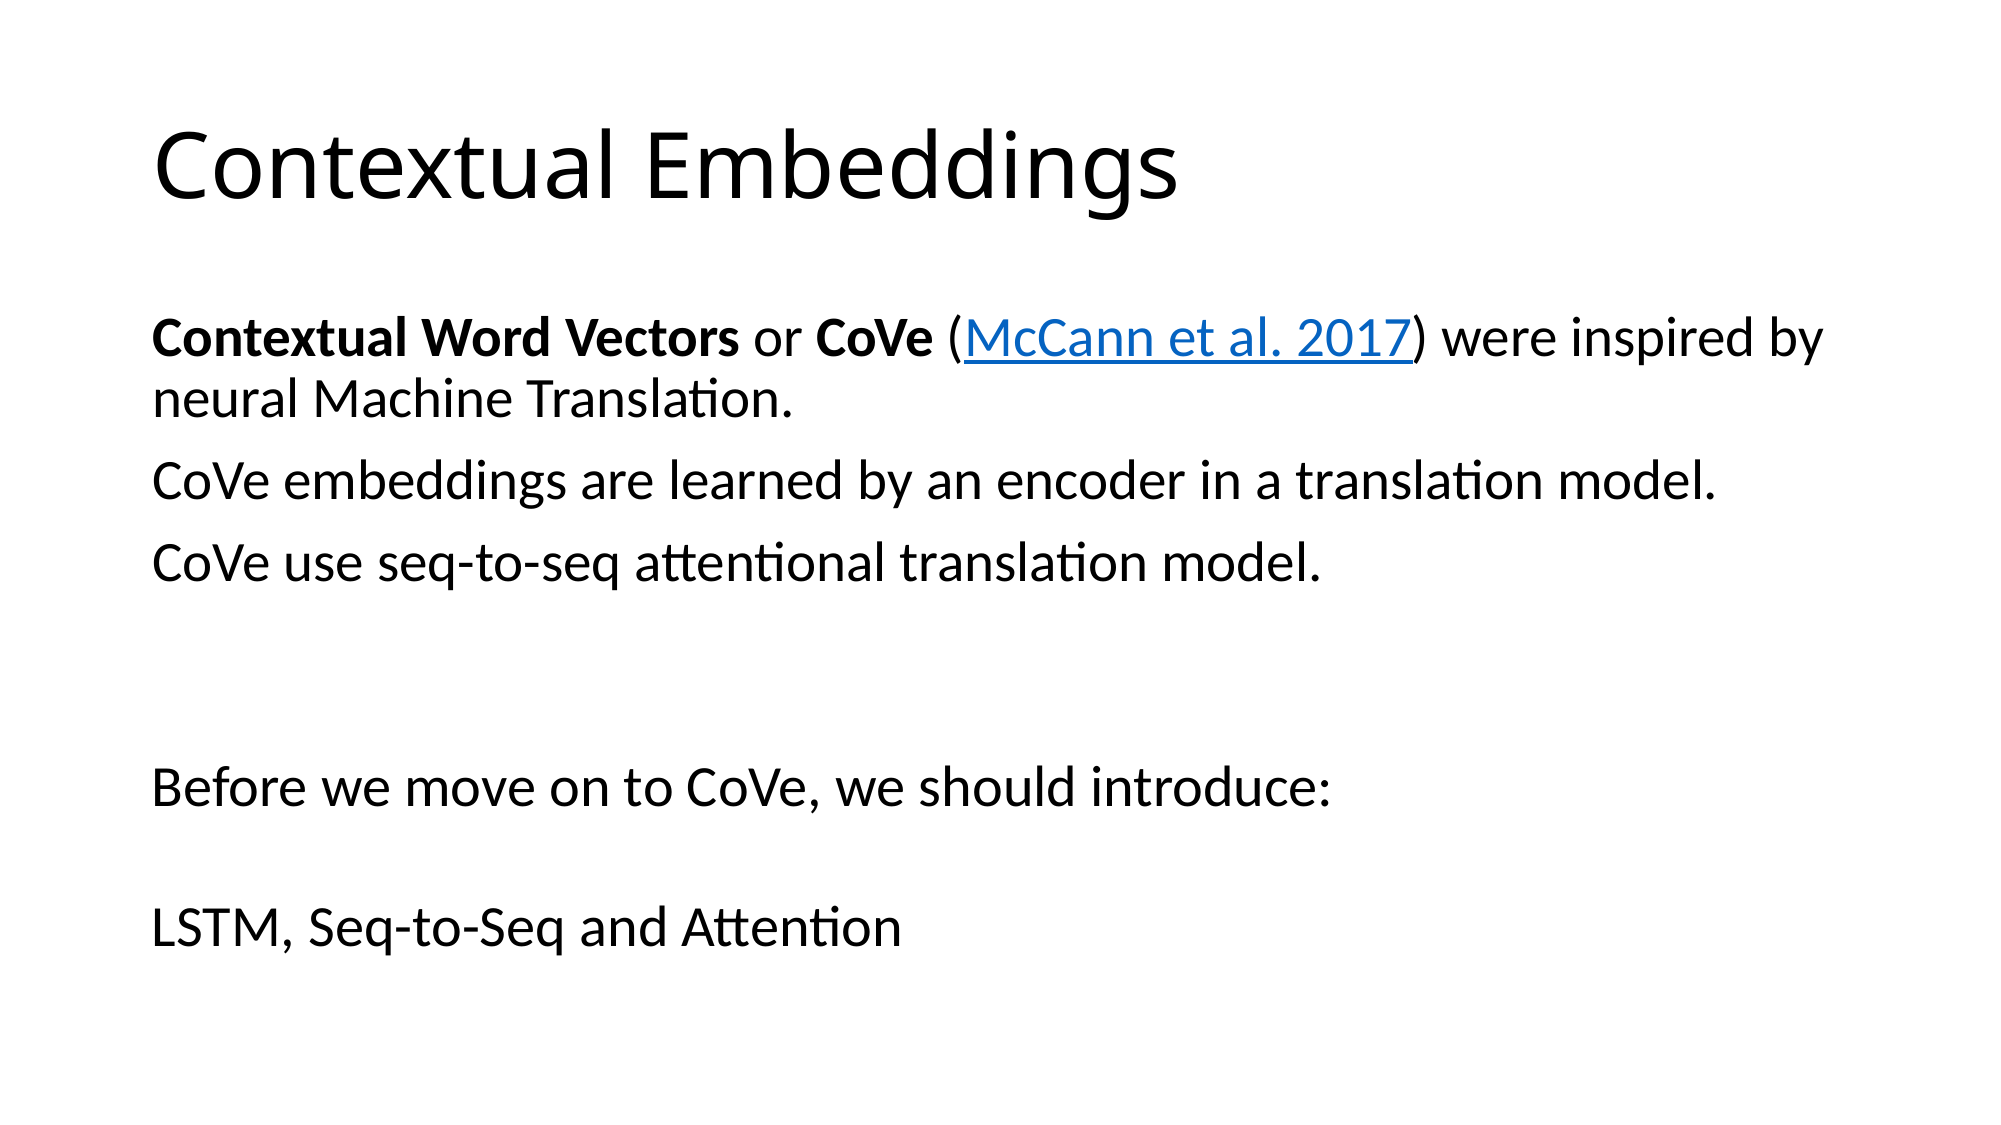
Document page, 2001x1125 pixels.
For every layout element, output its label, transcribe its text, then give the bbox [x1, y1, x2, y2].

list Contextual Word Vectors or CoVe (McCann et al. 2017) were inspired by neural Machine Translation. CoVe embeddings are learned by an encoder in a translation model. CoVe use seq-to-seq attentional translation model. [137, 299, 1863, 604]
text_box Before we move on to CoVe, we should introduce:​ LSTM, Seq-to-Seq and Attention​ [136, 740, 1490, 966]
title Contextual Embeddings [137, 59, 1863, 278]
